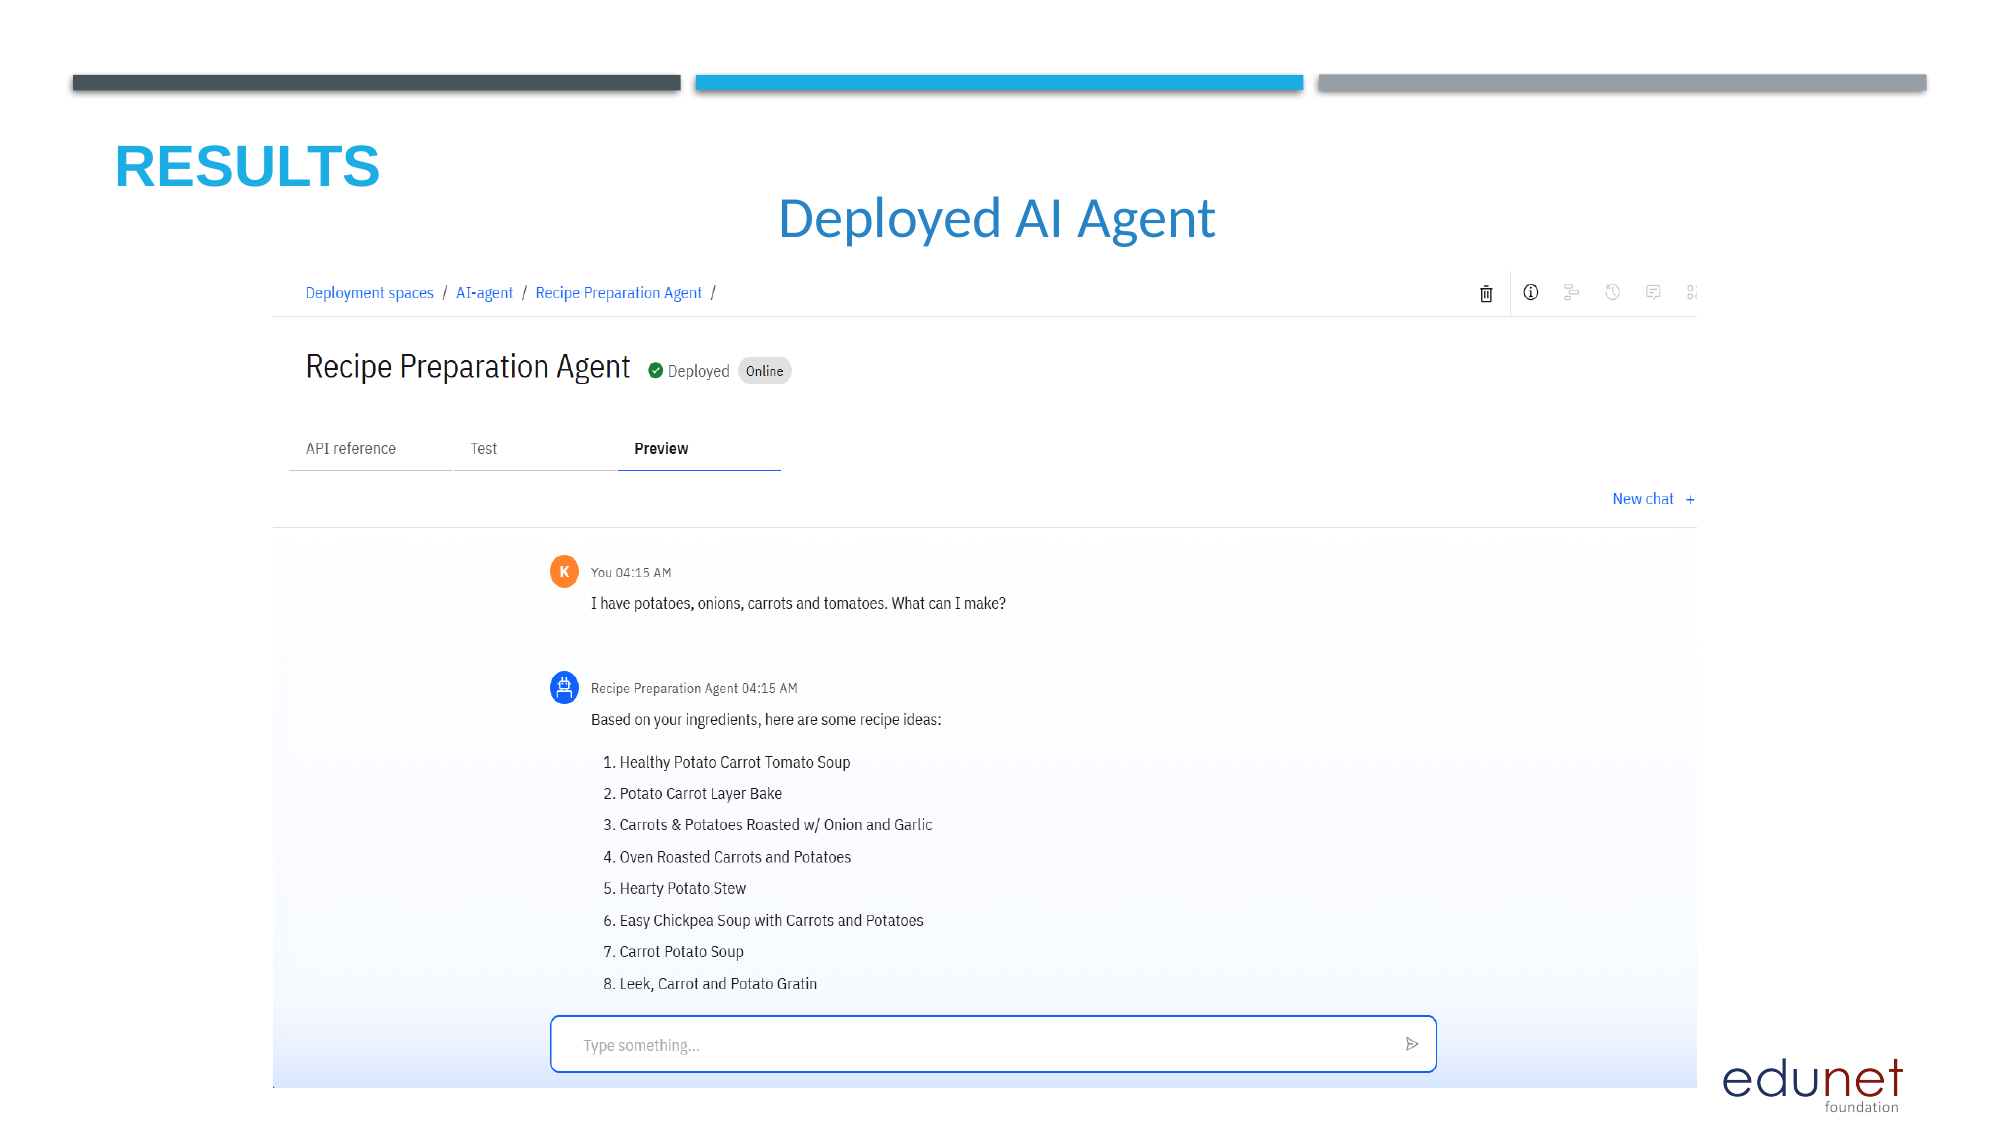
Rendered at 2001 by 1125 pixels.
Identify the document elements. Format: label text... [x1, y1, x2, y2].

picture [272, 270, 1697, 1088]
text_box Deployed AI Agent [763, 171, 1237, 257]
title Results [99, 90, 531, 206]
picture [1719, 1056, 1905, 1116]
